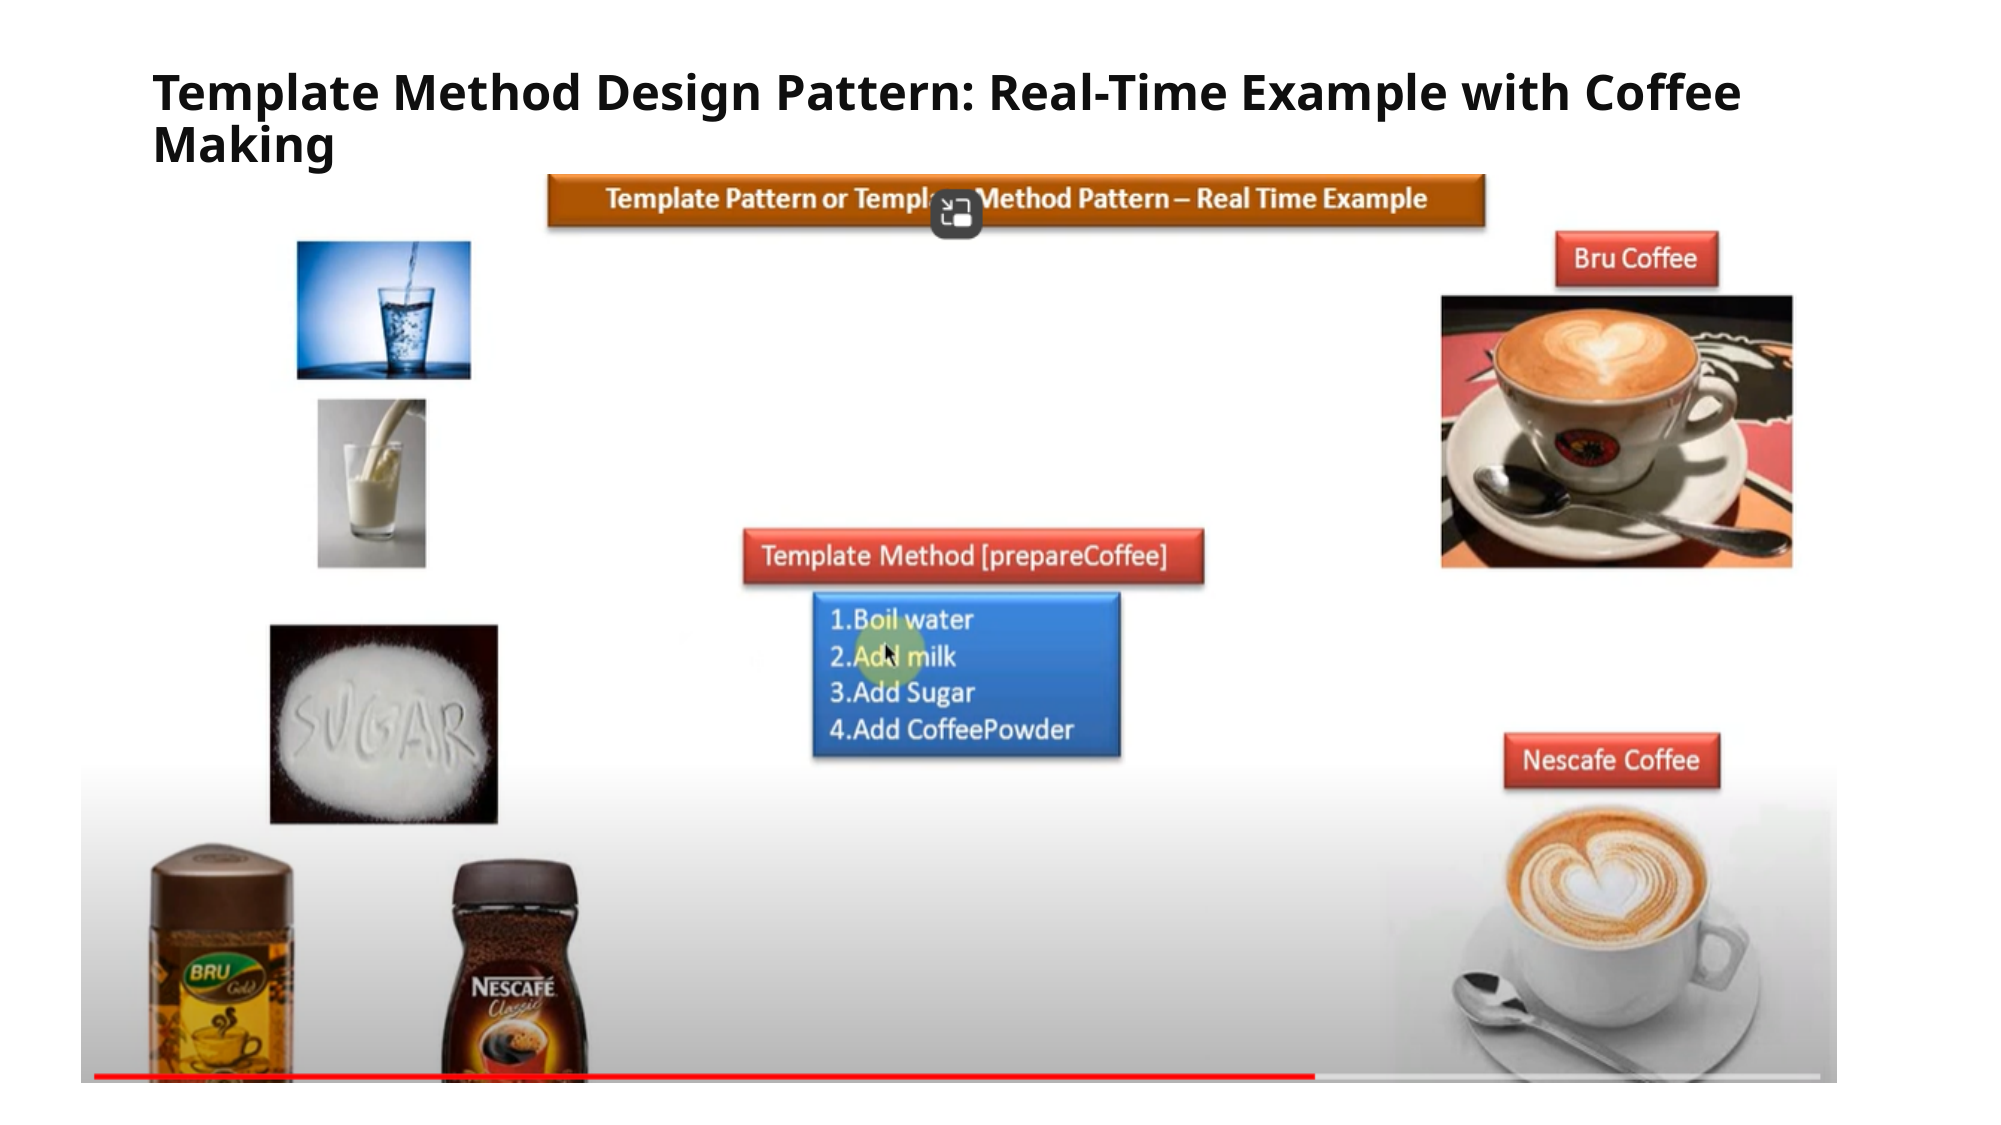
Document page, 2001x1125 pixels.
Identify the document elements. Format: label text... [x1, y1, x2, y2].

title Template Method Design Pattern: Real-Time Example with Coffee Making [137, 59, 1863, 278]
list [80, 174, 1837, 1083]
